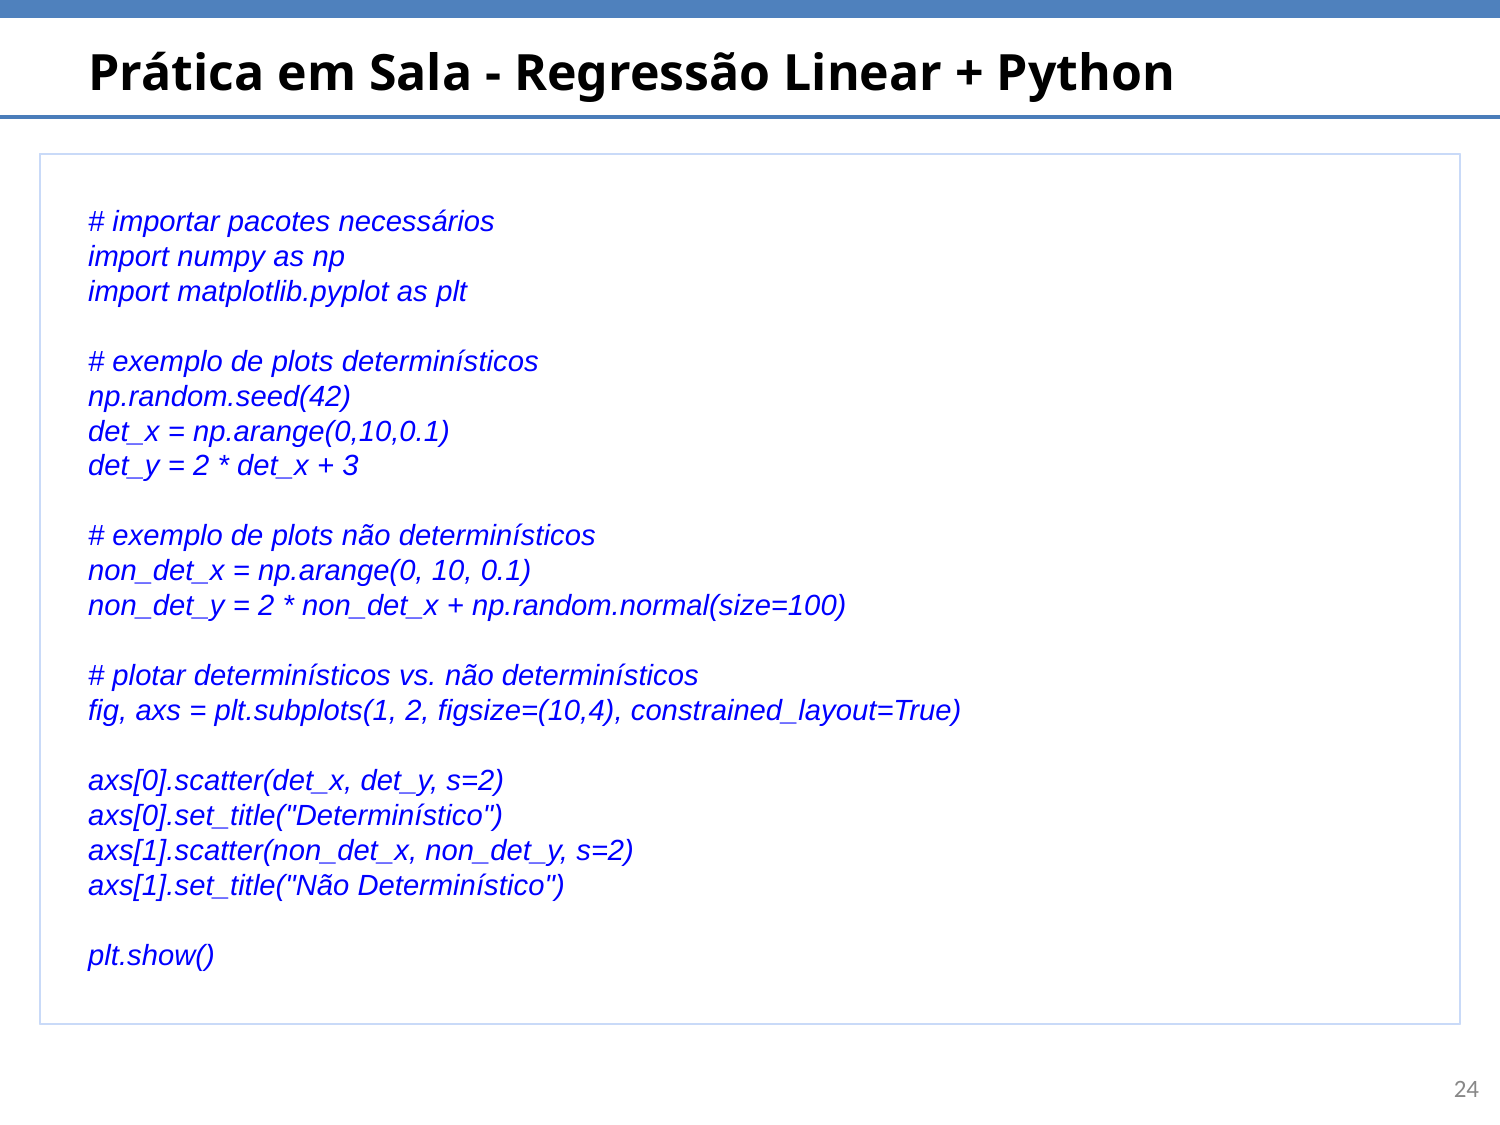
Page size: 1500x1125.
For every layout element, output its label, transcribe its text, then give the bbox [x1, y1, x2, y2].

slide_number ‹#› [1373, 1057, 1495, 1118]
text_box # importar pacotes necessários import numpy as np import matplotlib.pyplot as plt # exemplo de plots determinísticos np.random.seed(42) det_x = np.arange(0,10,0.1) det_y = 2 * det_x + 3 # exemplo de plots não determinísticos non_det_x = np.arange(0, 10, 0.1) non_det_y = 2 * non_det_x + np.random.normal(size=100) # plotar determinísticos vs. não determinísticos fig, axs = plt.subplots(1, 2, figsize=(10,4), constrained_layout=True) axs[0].scatter(det_x, det_y, s=2) axs[0].set_title("Determinístico") axs[1].scatter(non_det_x, non_det_y, s=2) axs[1].set_title("Não Determinístico") plt.show() [73, 187, 1424, 993]
title Prática em Sala - Regressão Linear + Python [73, 39, 1424, 115]
text_box [39, 154, 1461, 1025]
